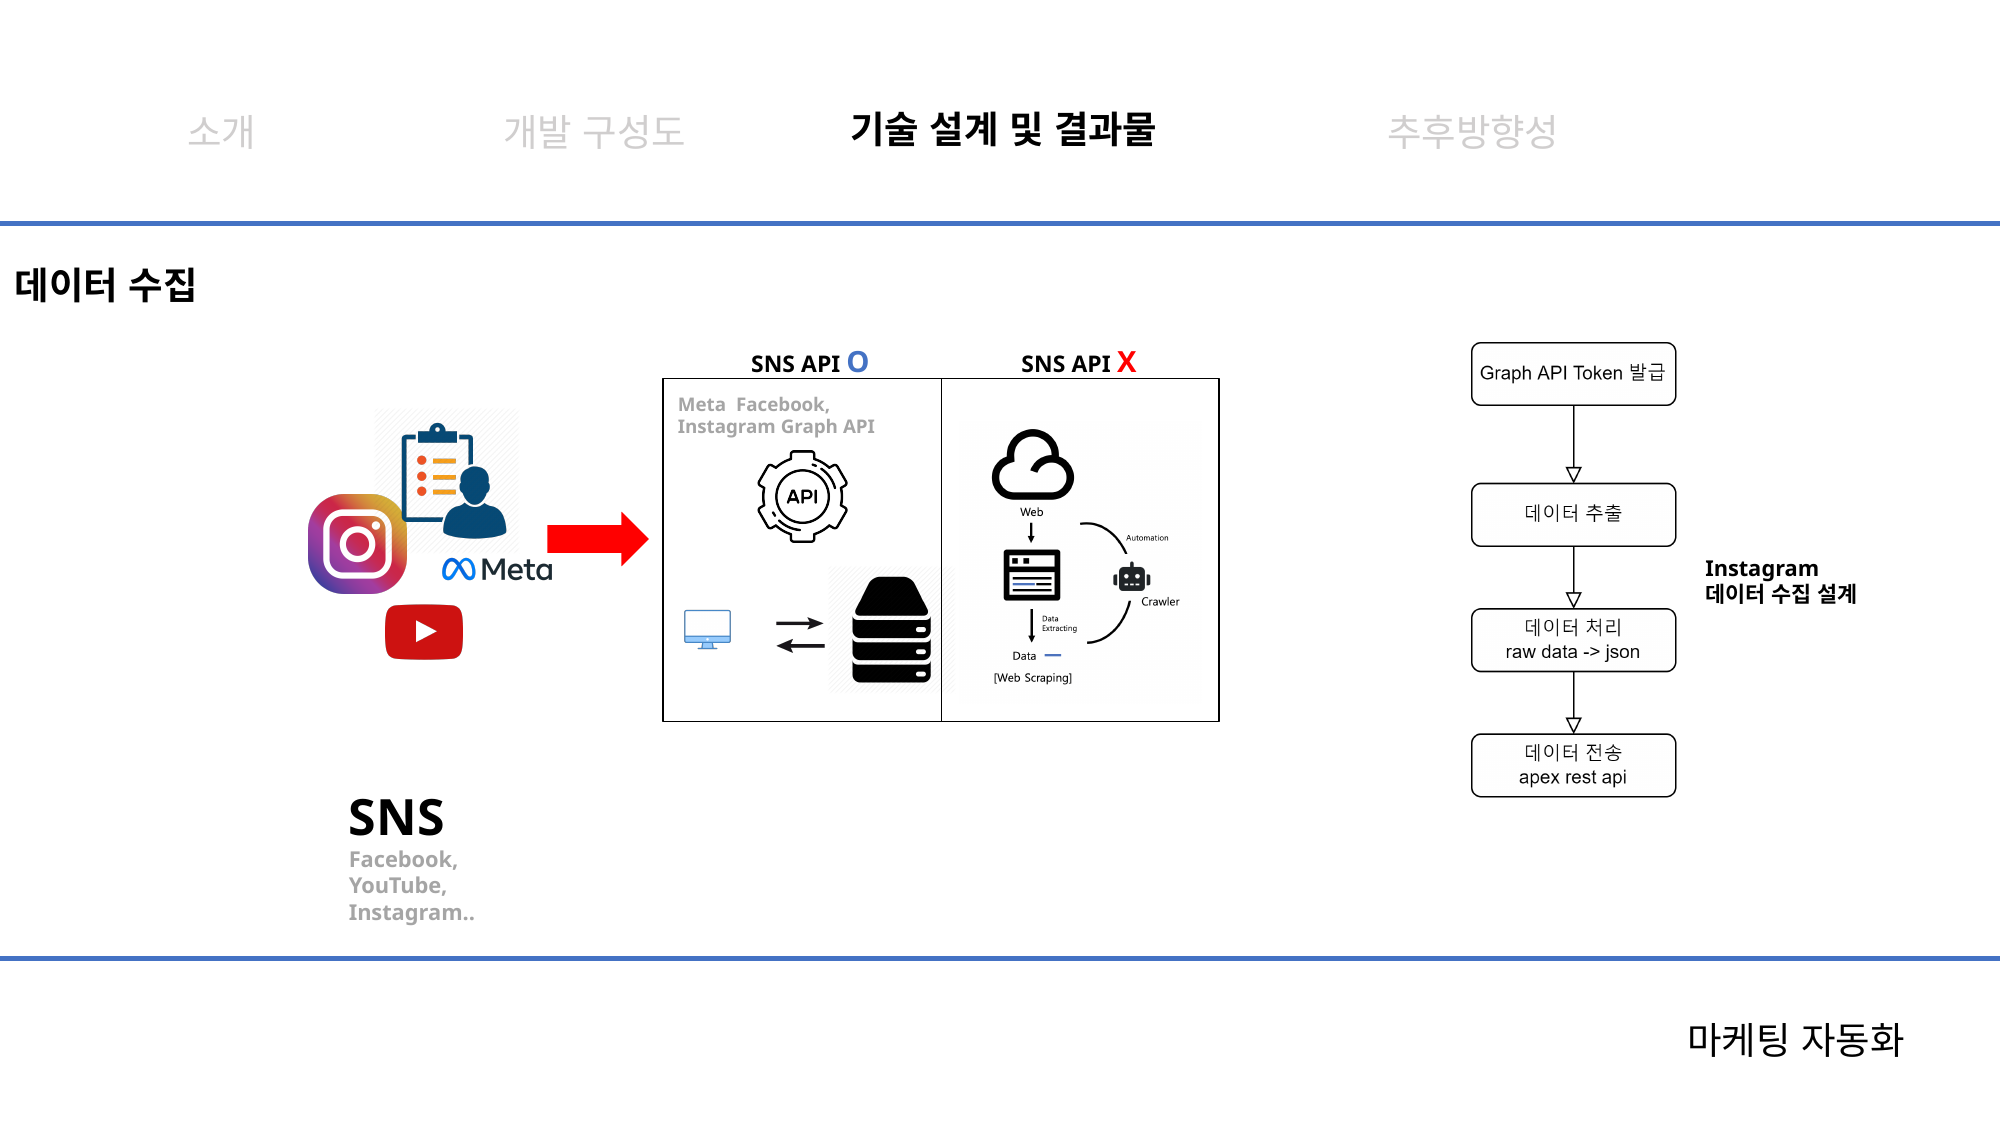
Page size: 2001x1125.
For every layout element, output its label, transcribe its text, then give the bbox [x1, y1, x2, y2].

picture [827, 565, 956, 694]
text_box Instagram 데이터 수집 설계 [1692, 547, 1931, 641]
text_box [941, 378, 1220, 722]
picture [776, 603, 825, 669]
text_box 소개 [172, 101, 282, 162]
text_box SNS API X [1006, 335, 1220, 386]
text_box SNS API O [736, 336, 949, 386]
picture [756, 450, 849, 543]
text_box [545, 506, 653, 572]
text_box [663, 378, 941, 722]
text_box 마케팅 자동화 [1672, 1009, 1931, 1070]
picture [683, 605, 732, 654]
text_box 개발 구성도 [488, 101, 702, 162]
text_box 데이터 수집 [0, 254, 262, 315]
picture [959, 421, 1202, 704]
picture [1455, 326, 1692, 813]
text_box 추후방향성 [1372, 101, 1575, 162]
picture [308, 407, 574, 671]
text_box SNS Facebook, YouTube, Instagram.. [334, 778, 574, 932]
text_box 기술 설계 및 결과물 [835, 98, 1173, 159]
